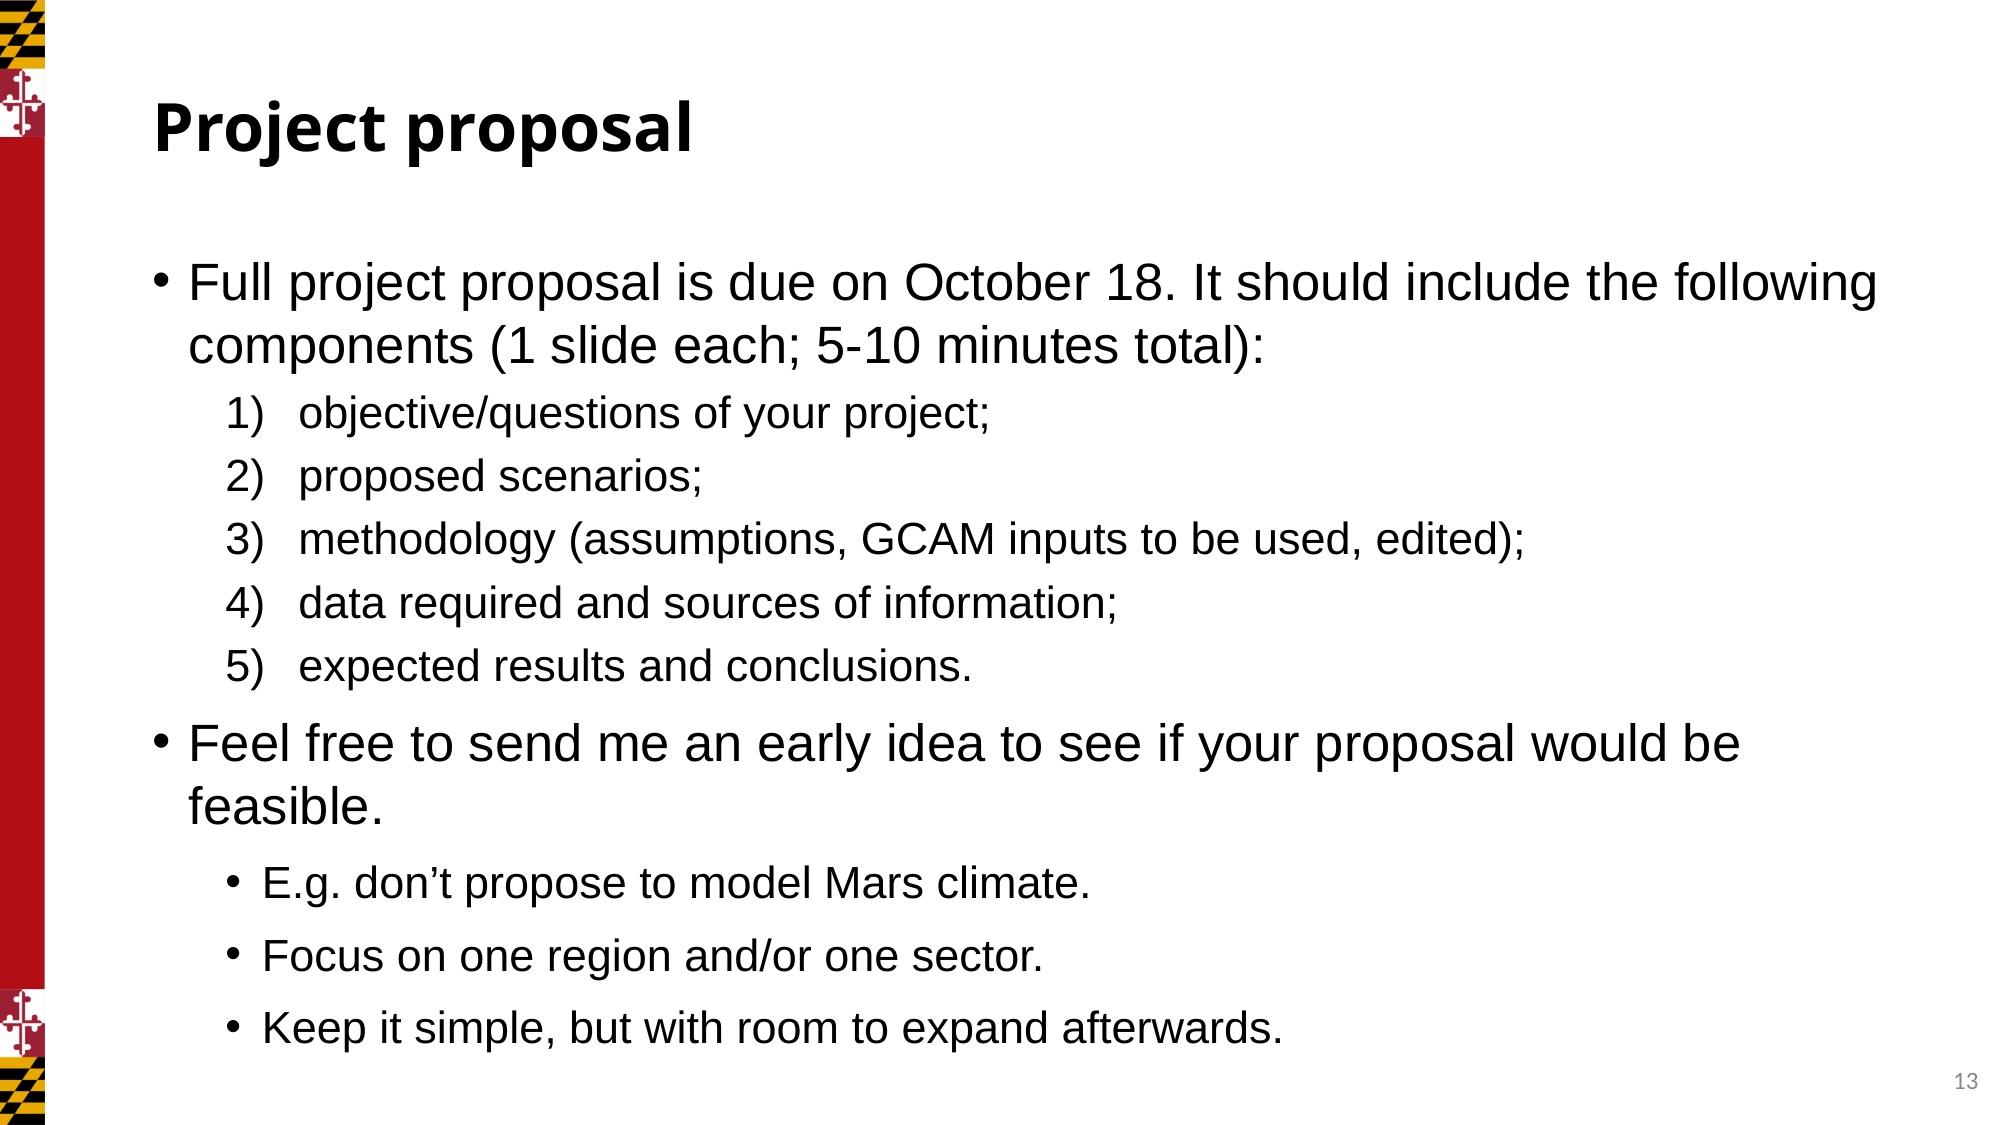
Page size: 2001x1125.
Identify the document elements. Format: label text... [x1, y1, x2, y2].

list Full project proposal is due on October 18. It should include the following components (1 slide each; 5-10 minutes total): objective/questions of your project; proposed scenarios; methodology (assumptions, GCAM inputs to be used, edited); data required and sources of information; expected results and conclusions. Feel free to send me an early idea to see if your proposal would be feasible. E.g. don’t propose to model Mars climate. Focus on one region and/or one sector. Keep it simple, but with room to expand afterwards. [137, 240, 1925, 1061]
picture [0, 1, 45, 137]
title Project proposal [137, 42, 1925, 207]
picture [0, 990, 45, 1125]
